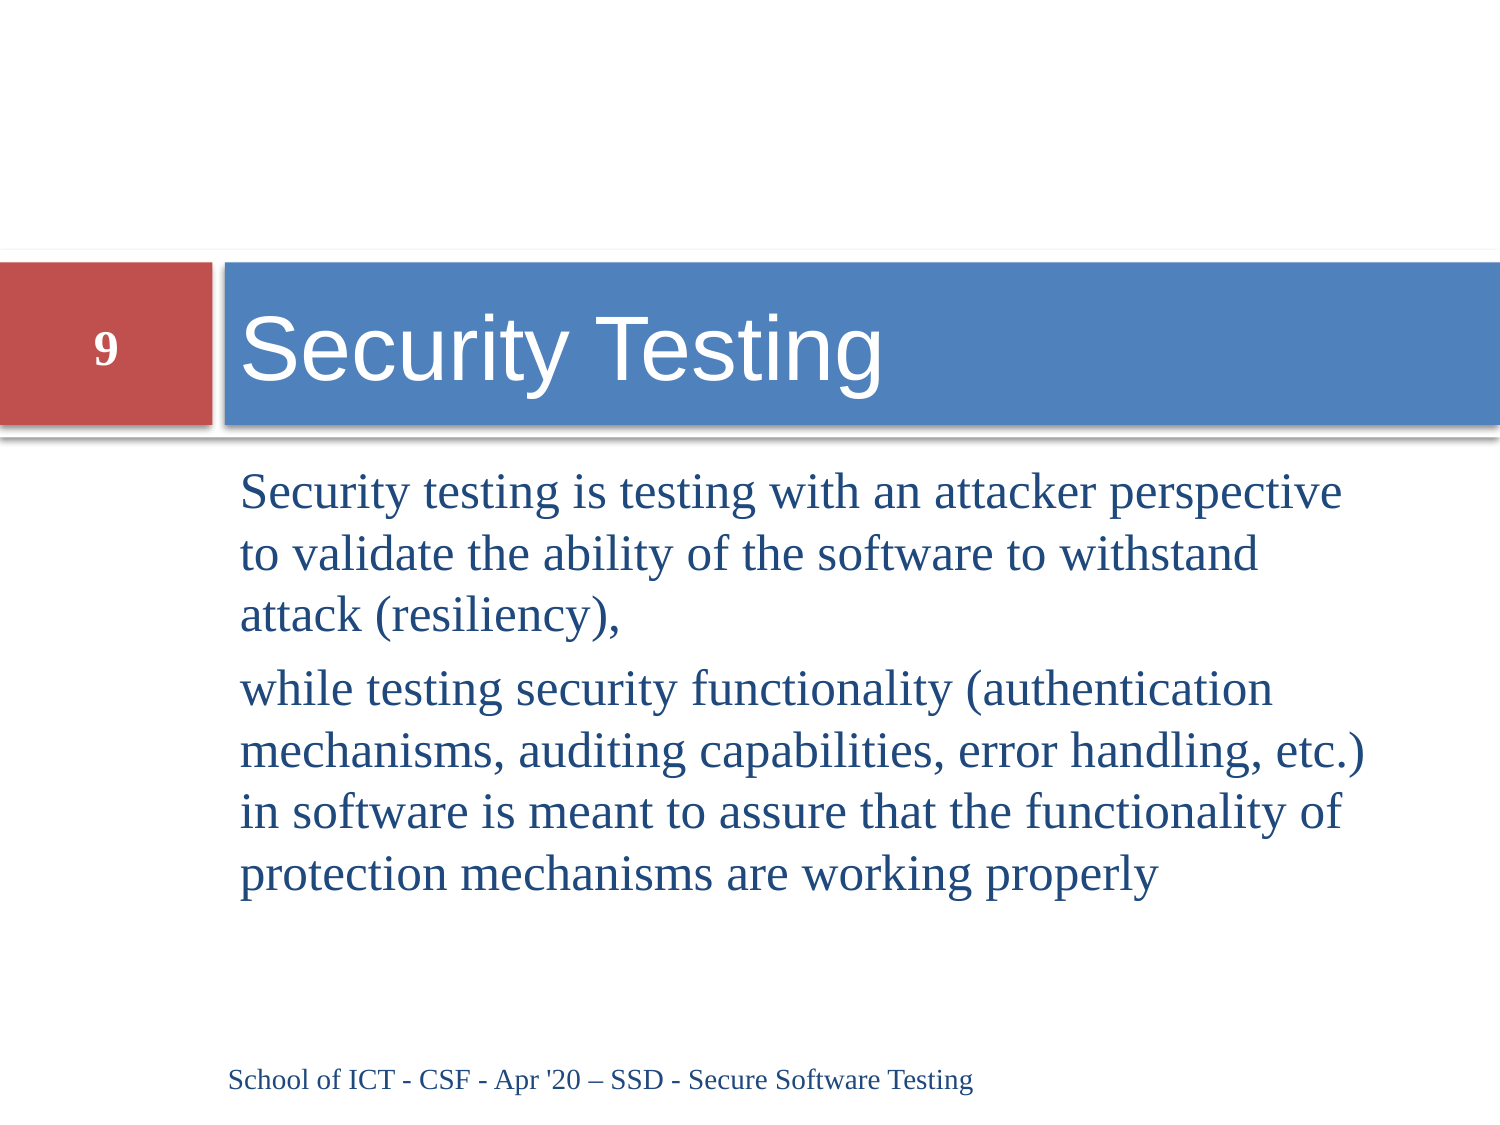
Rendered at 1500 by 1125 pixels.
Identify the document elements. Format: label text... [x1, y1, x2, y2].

title Security Testing [225, 262, 1475, 425]
footer School of ICT - CSF - Apr '20 – SSD - Secure Software Testing [99, 1048, 990, 1108]
list Security testing is testing with an attacker perspective to validate the ability of the software to withstand attack (resiliency), while testing security functionality (authentication mechanisms, auditing capabilities, error handling, etc.) in software is meant to assure that the functionality of protection mechanisms are working properly [225, 450, 1394, 911]
slide_number 9 [0, 287, 213, 403]
